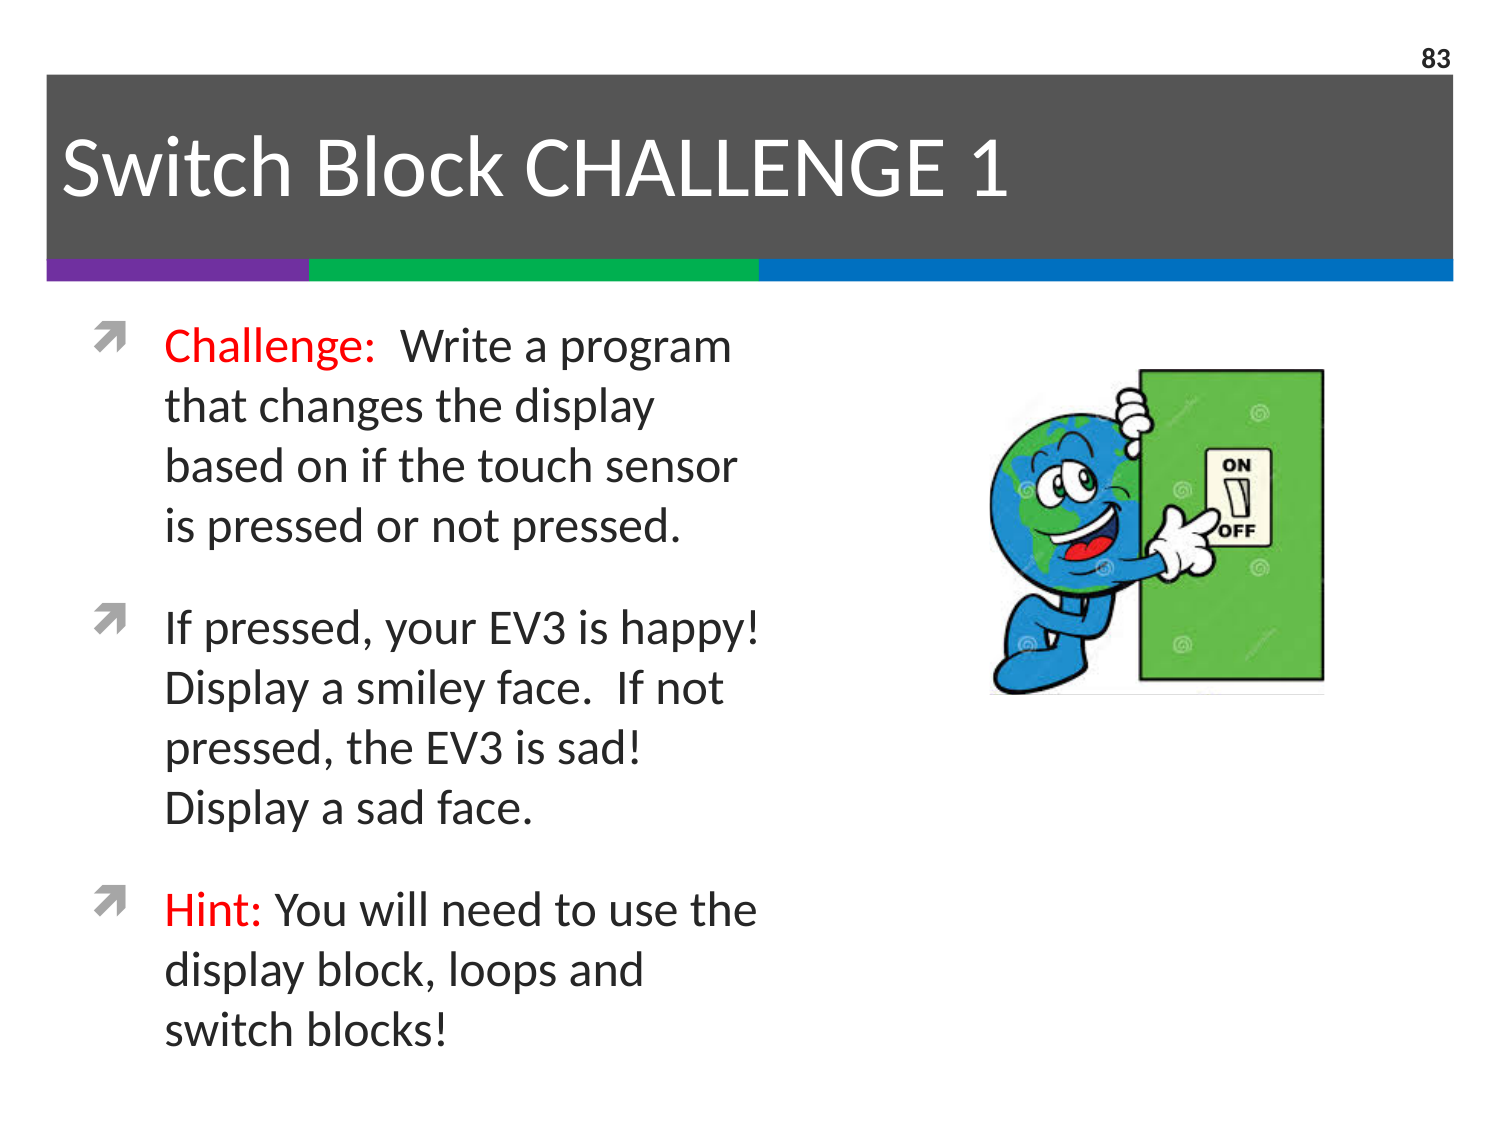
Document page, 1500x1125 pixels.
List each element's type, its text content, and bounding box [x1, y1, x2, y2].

picture [988, 369, 1325, 696]
list Challenge: Write a program that changes the display based on if the touch sensor is pressed or not pressed. If pressed, your EV3 is happy! Display a smiley face. If not pressed, the EV3 is sad! Display a sad face. Hint: You will need to use the display block, loops and switch blocks! [75, 305, 797, 1088]
title Switch Block CHALLENGE 1 [46, 82, 1454, 242]
slide_number 83 [1362, 27, 1466, 87]
